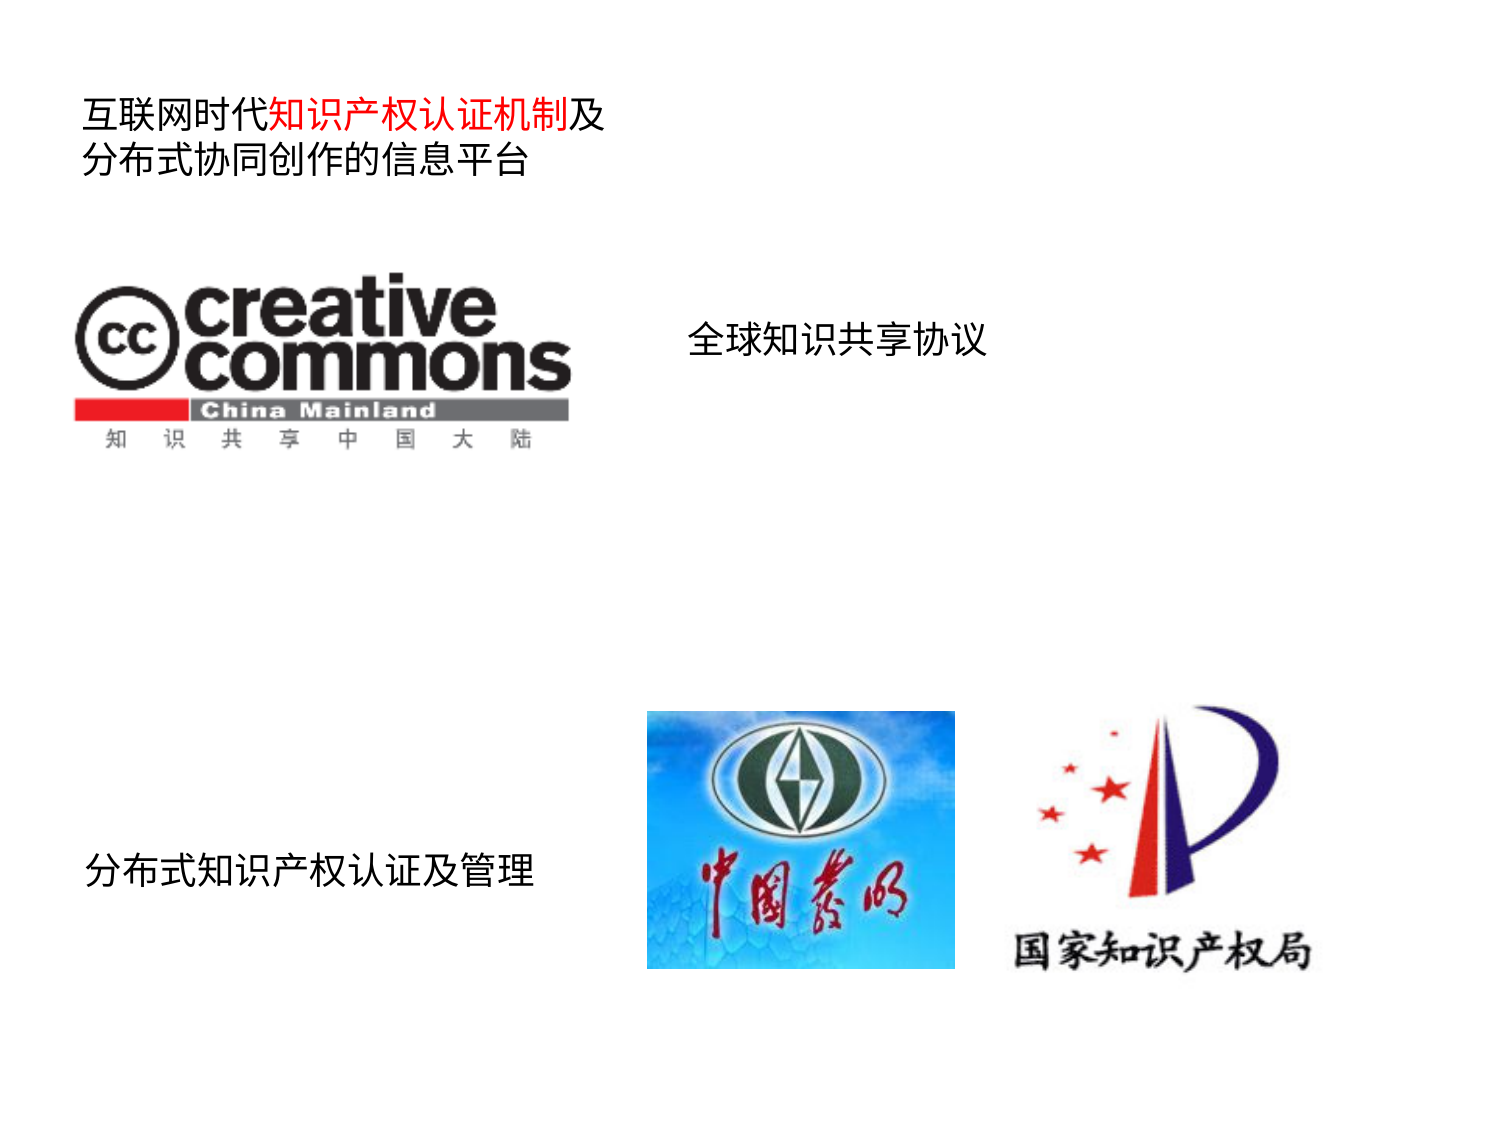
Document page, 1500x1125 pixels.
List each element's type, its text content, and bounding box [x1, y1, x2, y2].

picture [66, 265, 580, 462]
text_box 互联网时代知识产权认证机制及分布式协同创作的信息平台 [66, 83, 630, 189]
text_box 全球知识共享协议 [672, 309, 1236, 369]
picture [647, 669, 1360, 1011]
text_box 分布式知识产权认证及管理 [69, 840, 584, 900]
